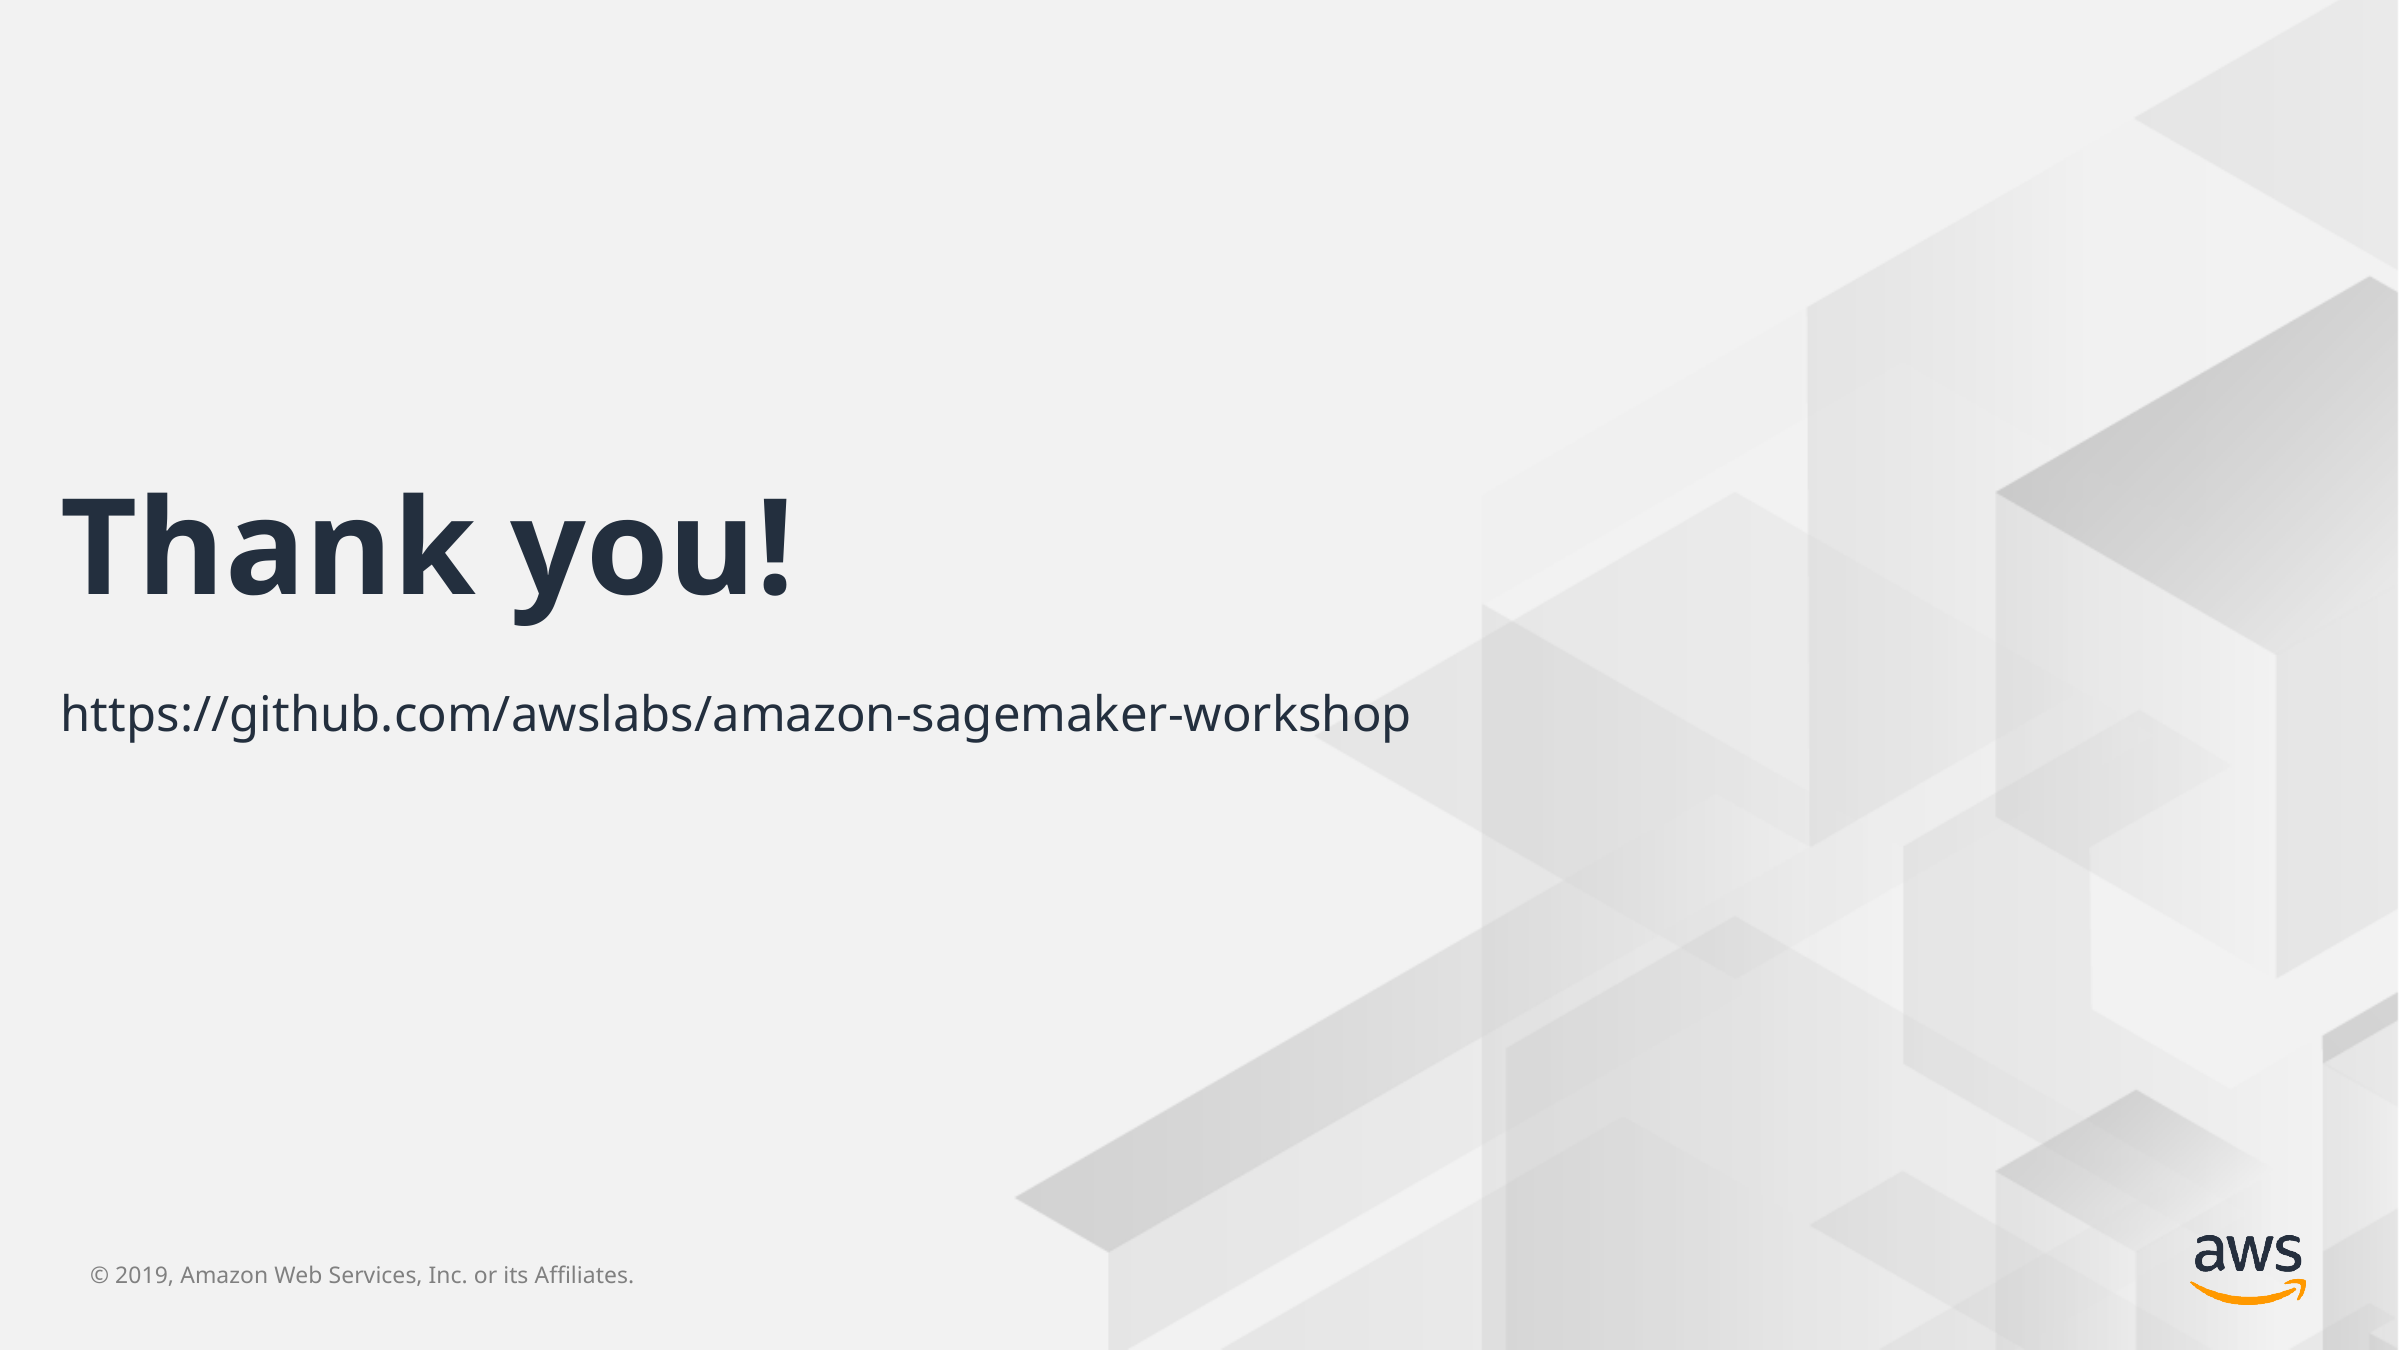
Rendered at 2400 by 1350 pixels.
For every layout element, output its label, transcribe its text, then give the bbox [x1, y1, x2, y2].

list https://github.com/awslabs/amazon-sagemaker-workshop [45, 675, 1437, 789]
picture [0, 0, 2400, 1350]
title Thank you! [45, 407, 2086, 676]
